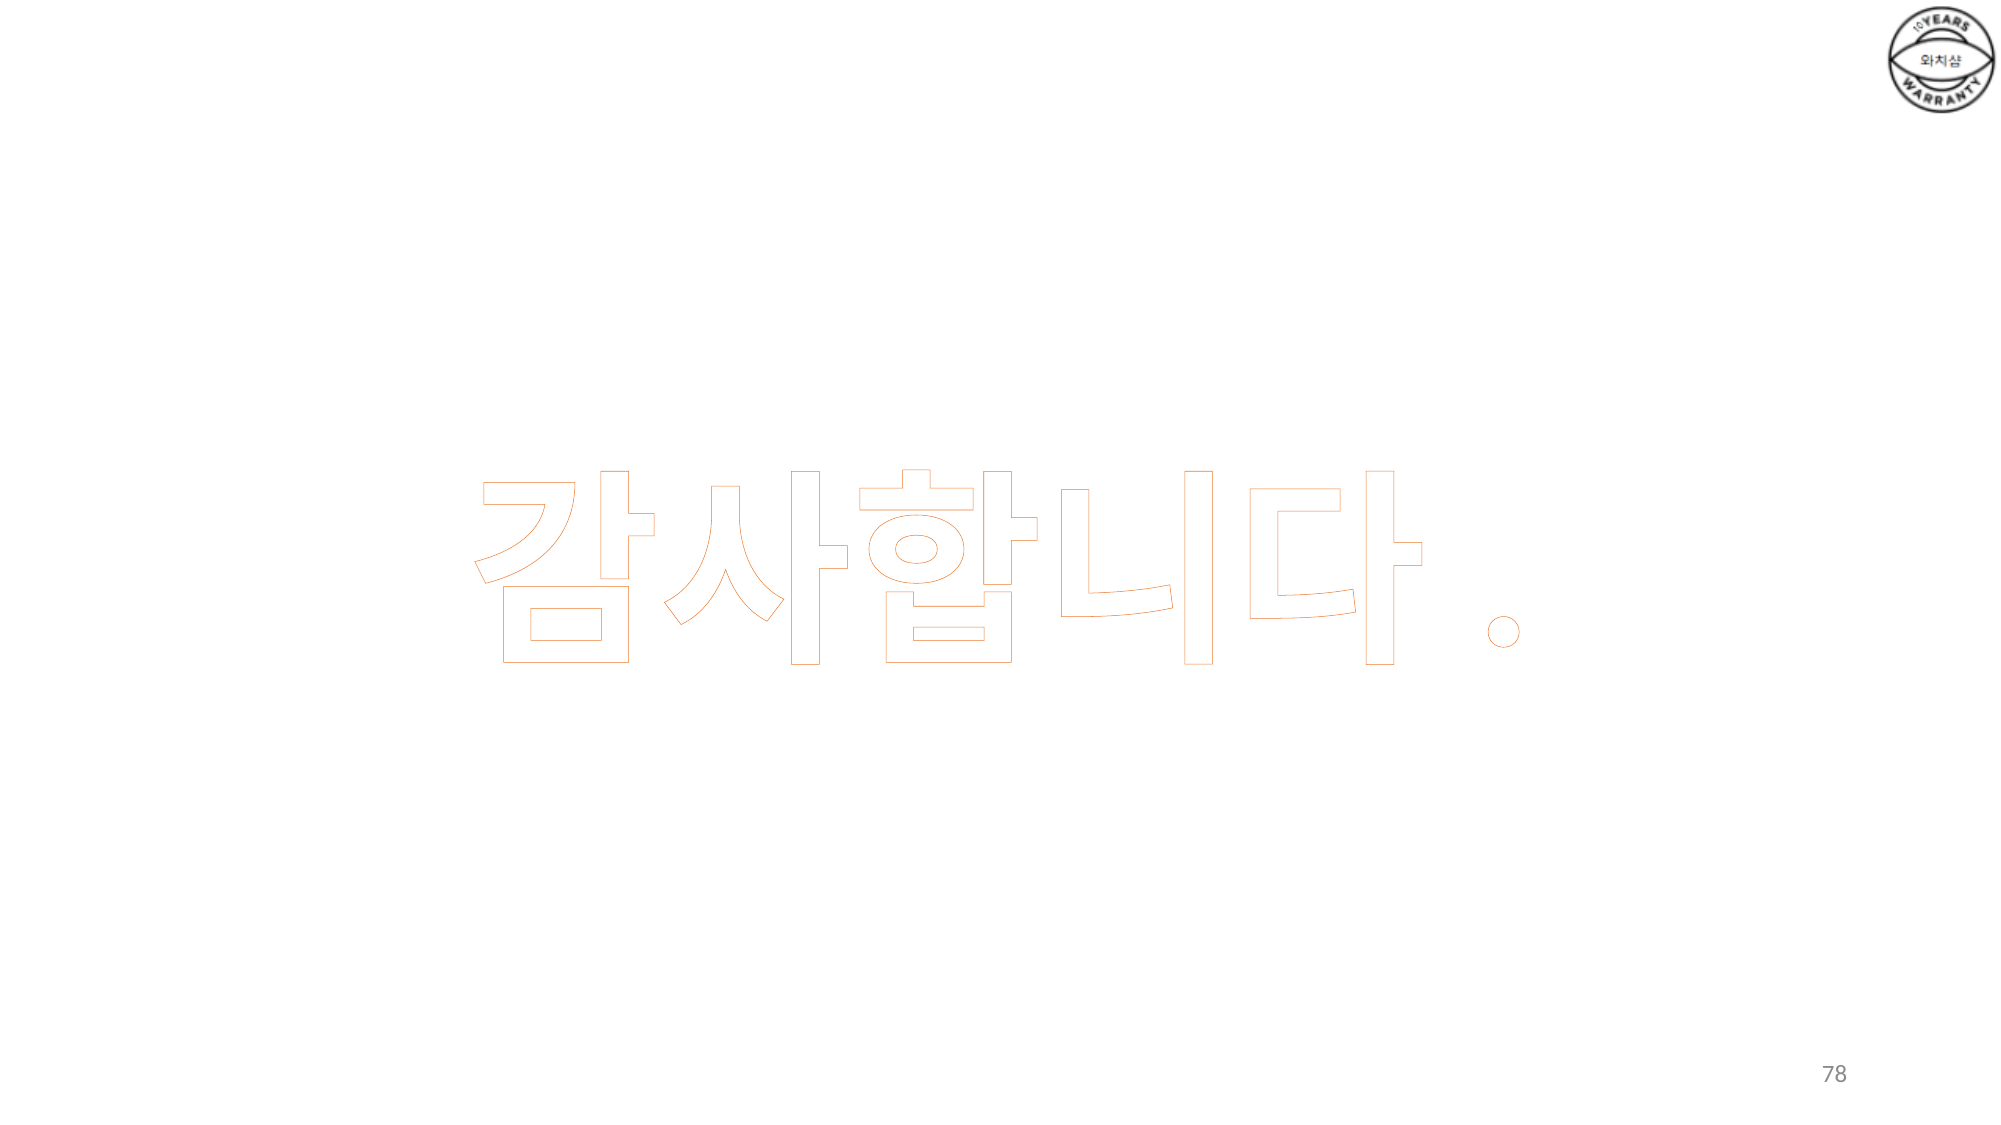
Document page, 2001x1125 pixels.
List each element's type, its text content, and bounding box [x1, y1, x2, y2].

slide_number 78 [1412, 1042, 1863, 1103]
picture [1884, 2, 2000, 118]
text_box 감사합니다. [457, 431, 1543, 693]
